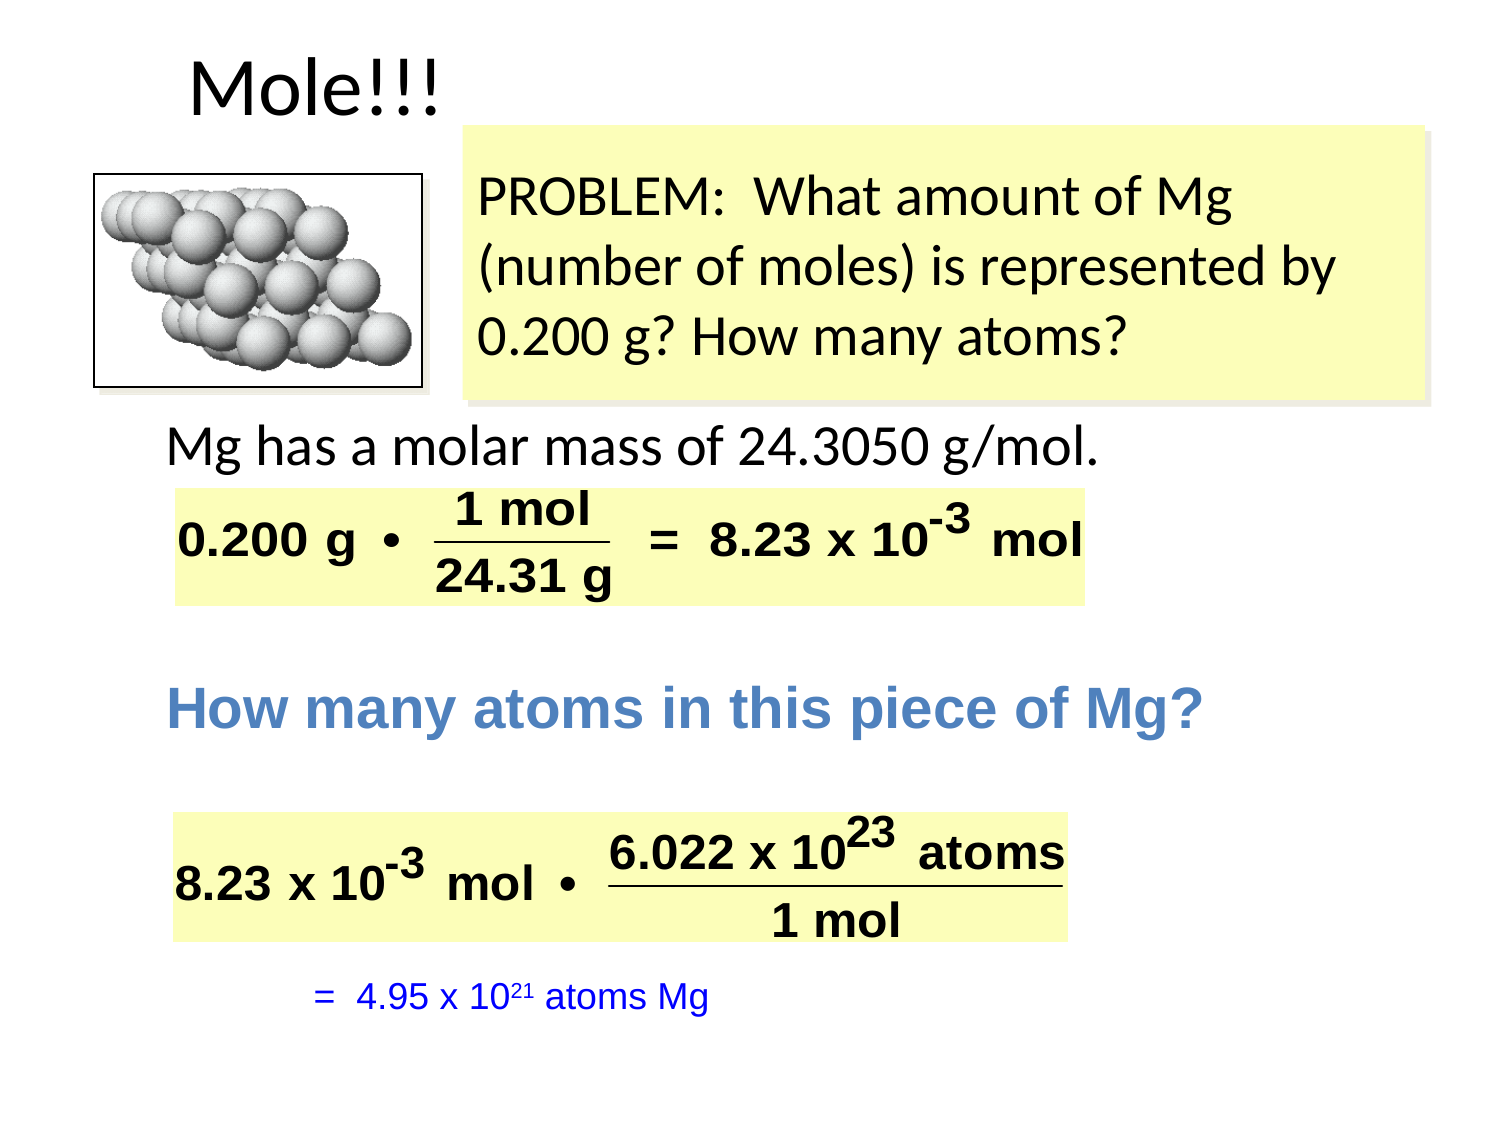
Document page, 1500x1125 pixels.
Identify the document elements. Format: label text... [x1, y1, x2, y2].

text_box = 4.95 x 1021 atoms Mg [298, 964, 725, 1025]
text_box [174, 487, 1086, 607]
text_box How many atoms in this piece of Mg? [151, 662, 1221, 748]
title PROBLEM: What amount of Mg (number of moles) is represented by 0.200 g? How many atoms? [462, 125, 1425, 400]
picture [94, 174, 422, 387]
text_box Mole!!! [173, 24, 460, 140]
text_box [172, 812, 1069, 942]
list Mg has a molar mass of 24.3050 g/mol. [150, 399, 1326, 663]
